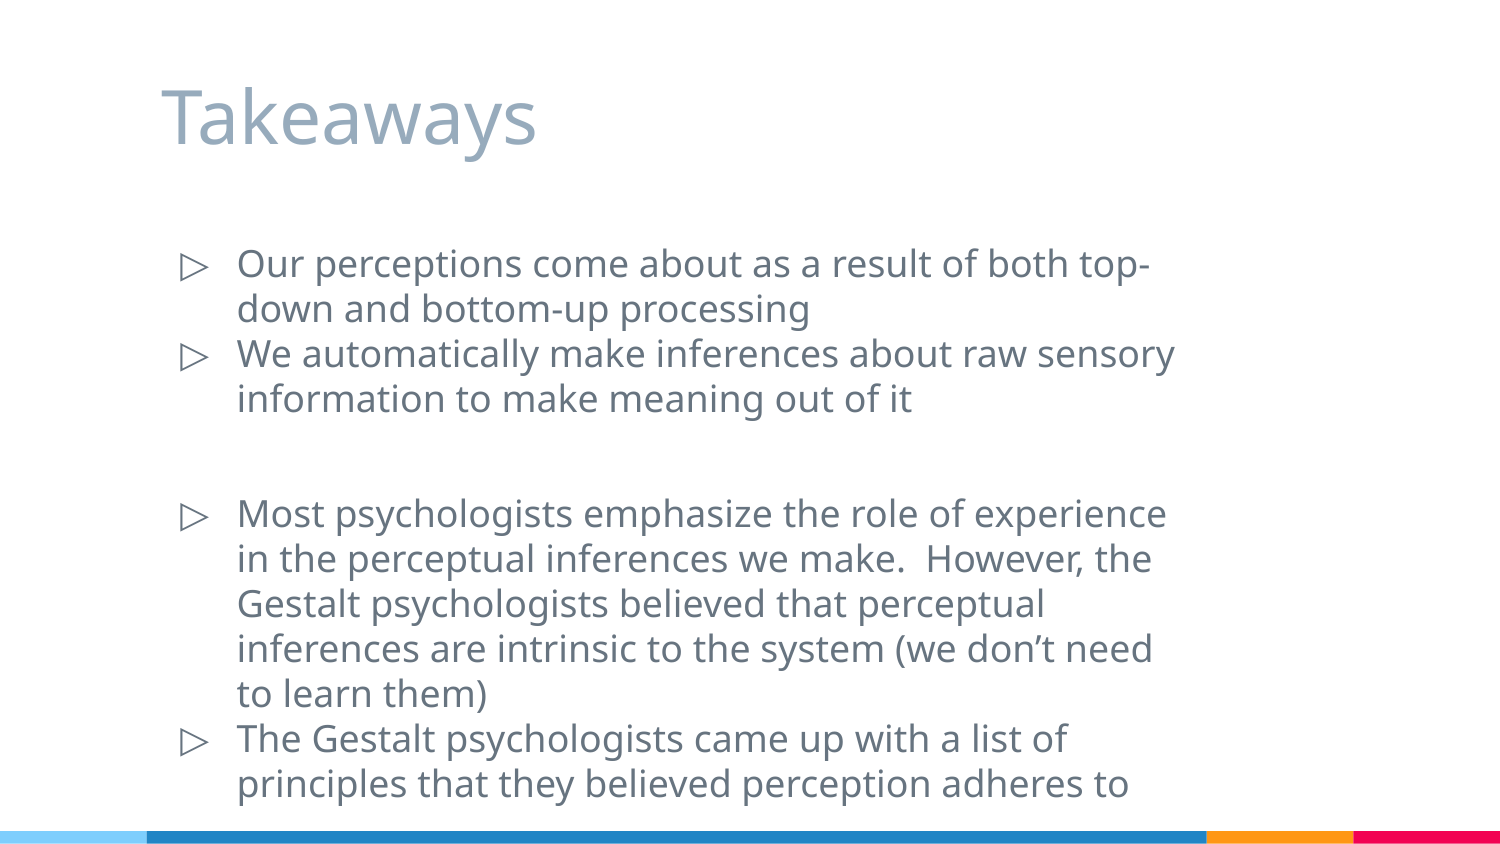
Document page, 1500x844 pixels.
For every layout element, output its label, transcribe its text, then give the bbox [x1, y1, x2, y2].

title Takeaways [146, 33, 1207, 175]
list Our perceptions come about as a result of both top-down and bottom-up processing We automatically make inferences about raw sensory information to make meaning out of it Most psychologists emphasize the role of experience in the perceptual inferences we make. However, the Gestalt psychologists believed that perceptual inferences are intrinsic to the system (we don’t need to learn them) The Gestalt psychologists came up with a list of principles that they believed perception adheres to [146, 225, 1207, 809]
